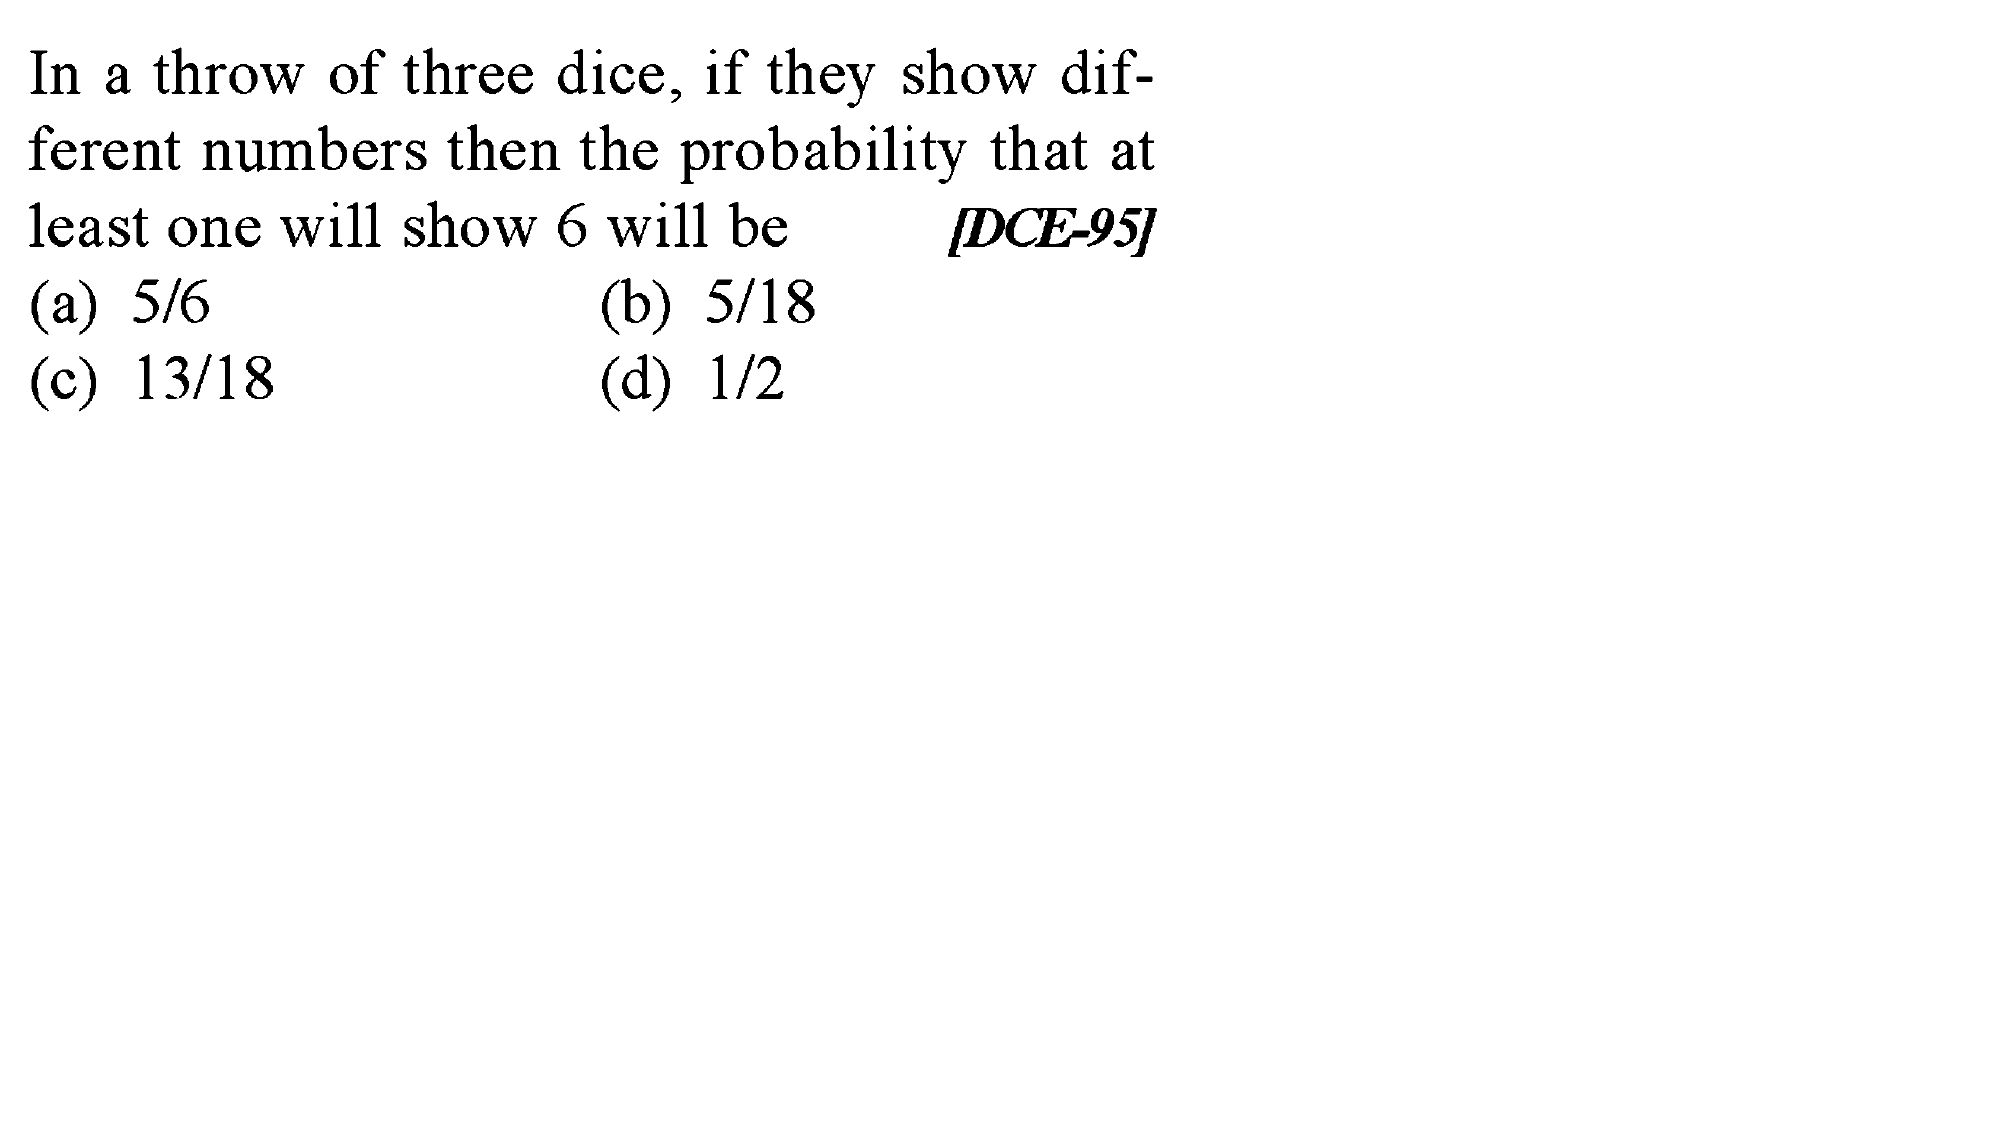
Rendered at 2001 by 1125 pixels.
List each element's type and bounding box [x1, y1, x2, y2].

picture [19, 13, 1184, 421]
